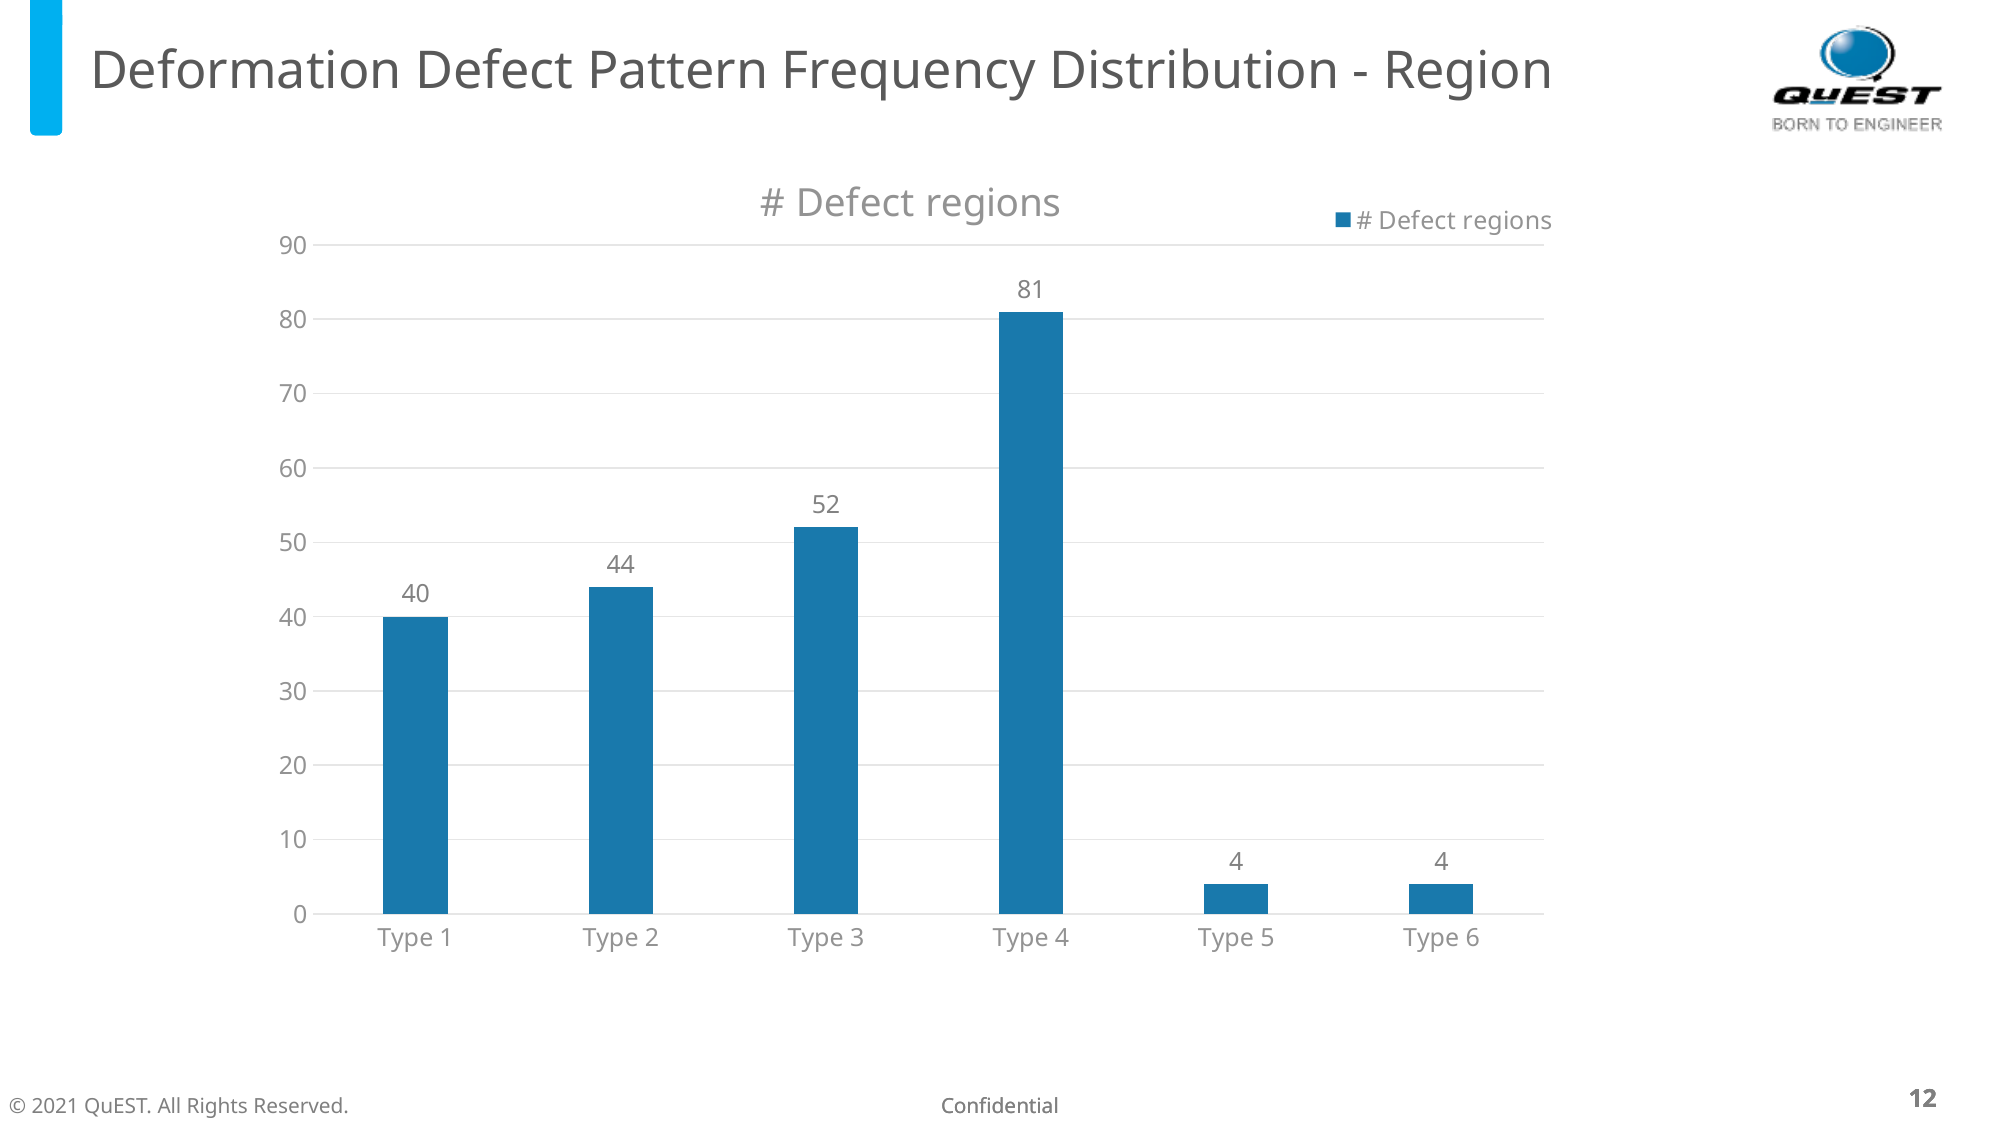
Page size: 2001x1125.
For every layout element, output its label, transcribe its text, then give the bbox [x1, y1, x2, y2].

title Deformation Defect Pattern Frequency Distribution - Region [75, 10, 1847, 125]
chart [243, 136, 1578, 1027]
picture [1757, 10, 1959, 147]
